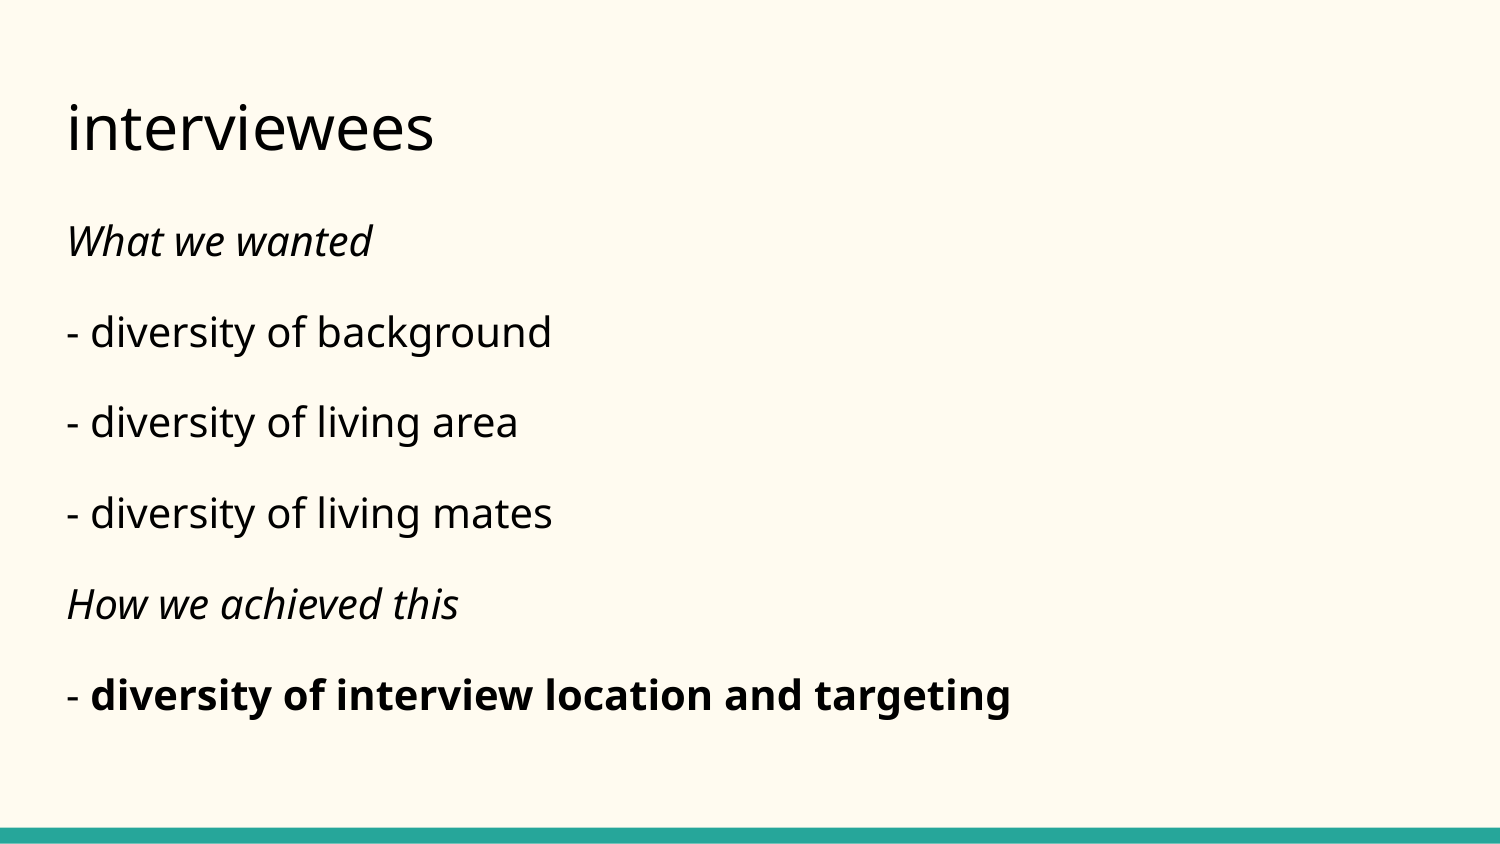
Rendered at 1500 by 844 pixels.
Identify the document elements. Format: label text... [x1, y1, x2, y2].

title interviewees [51, 72, 1449, 174]
list What we wanted - diversity of background - diversity of living area - diversity of living mates How we achieved this - diversity of interview location and targeting [51, 192, 1449, 750]
